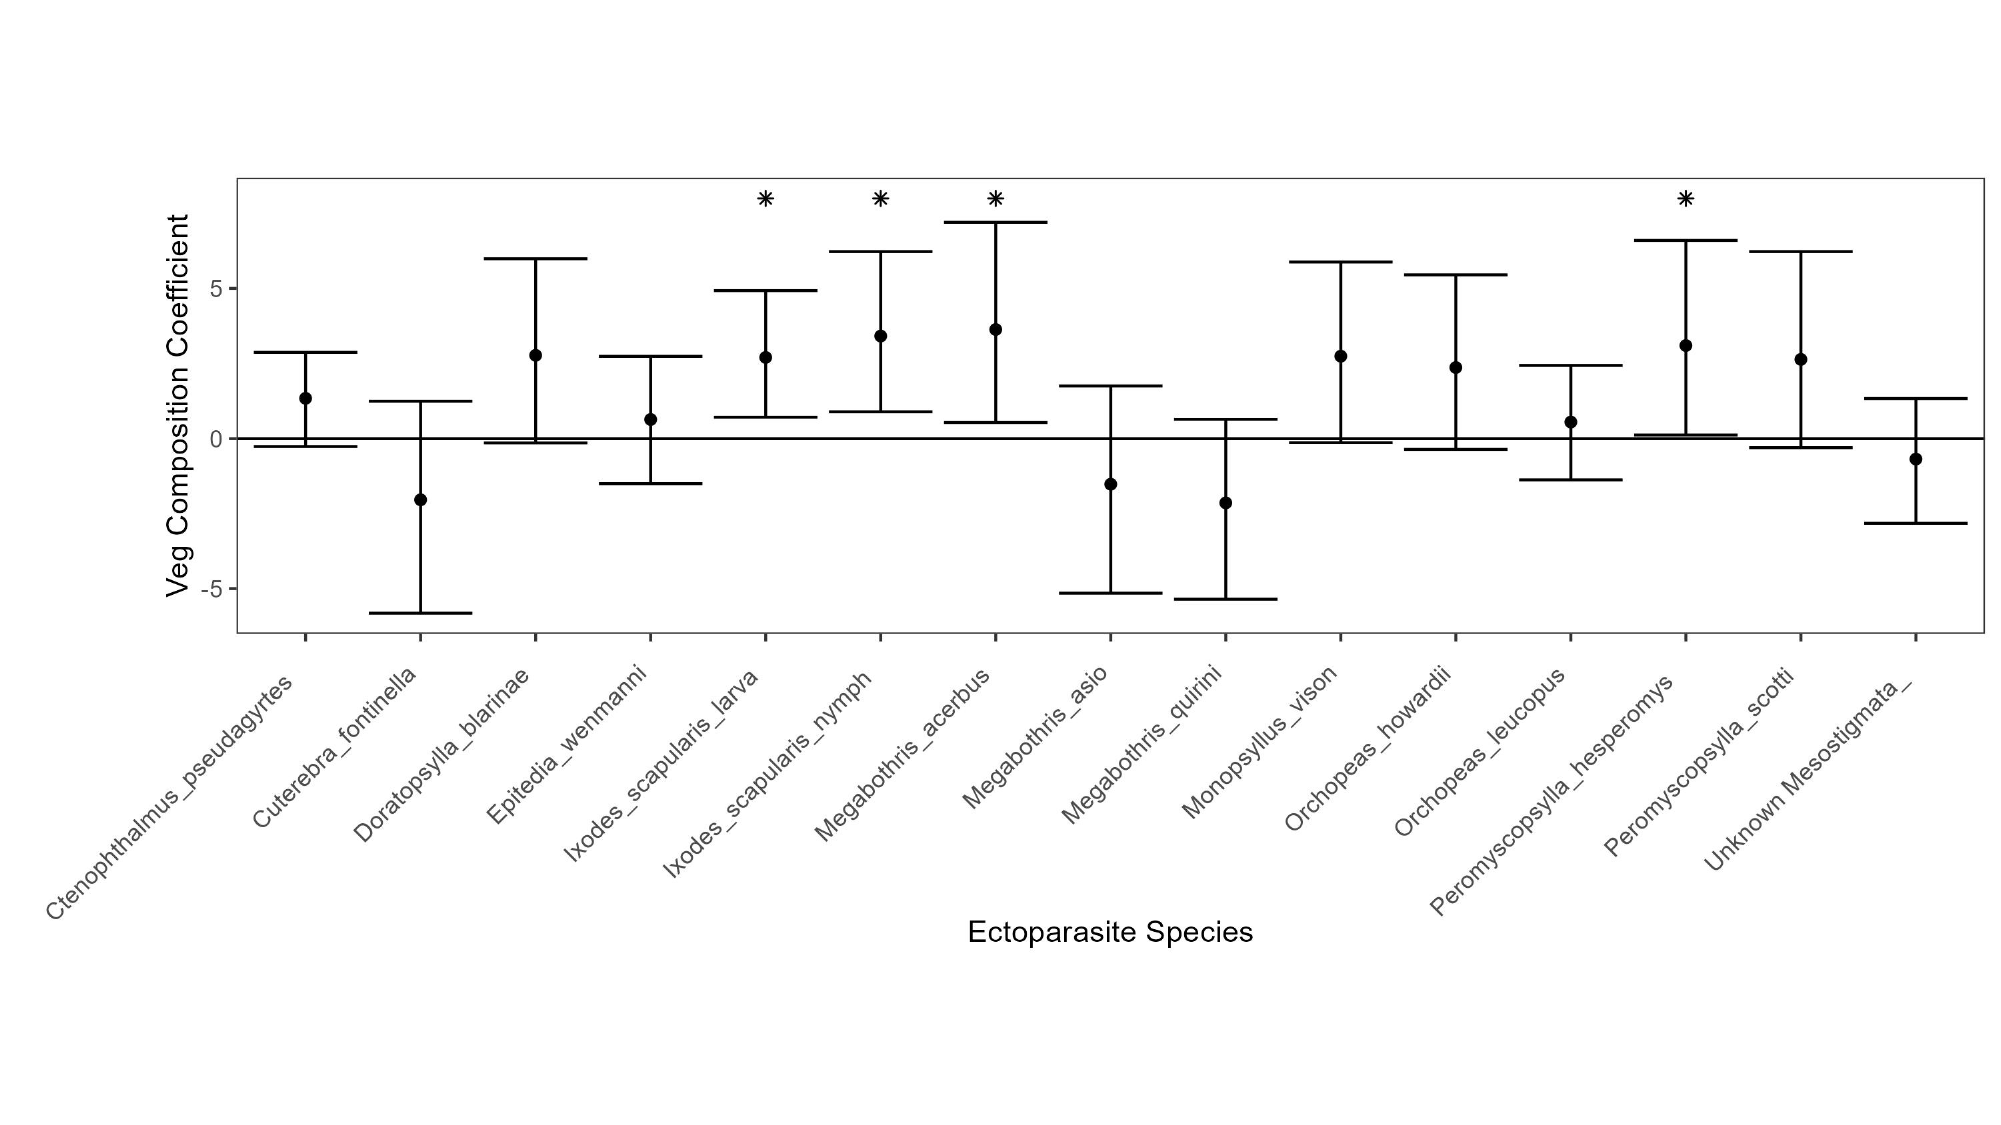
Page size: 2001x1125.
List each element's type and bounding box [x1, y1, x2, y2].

picture [0, 162, 2000, 963]
